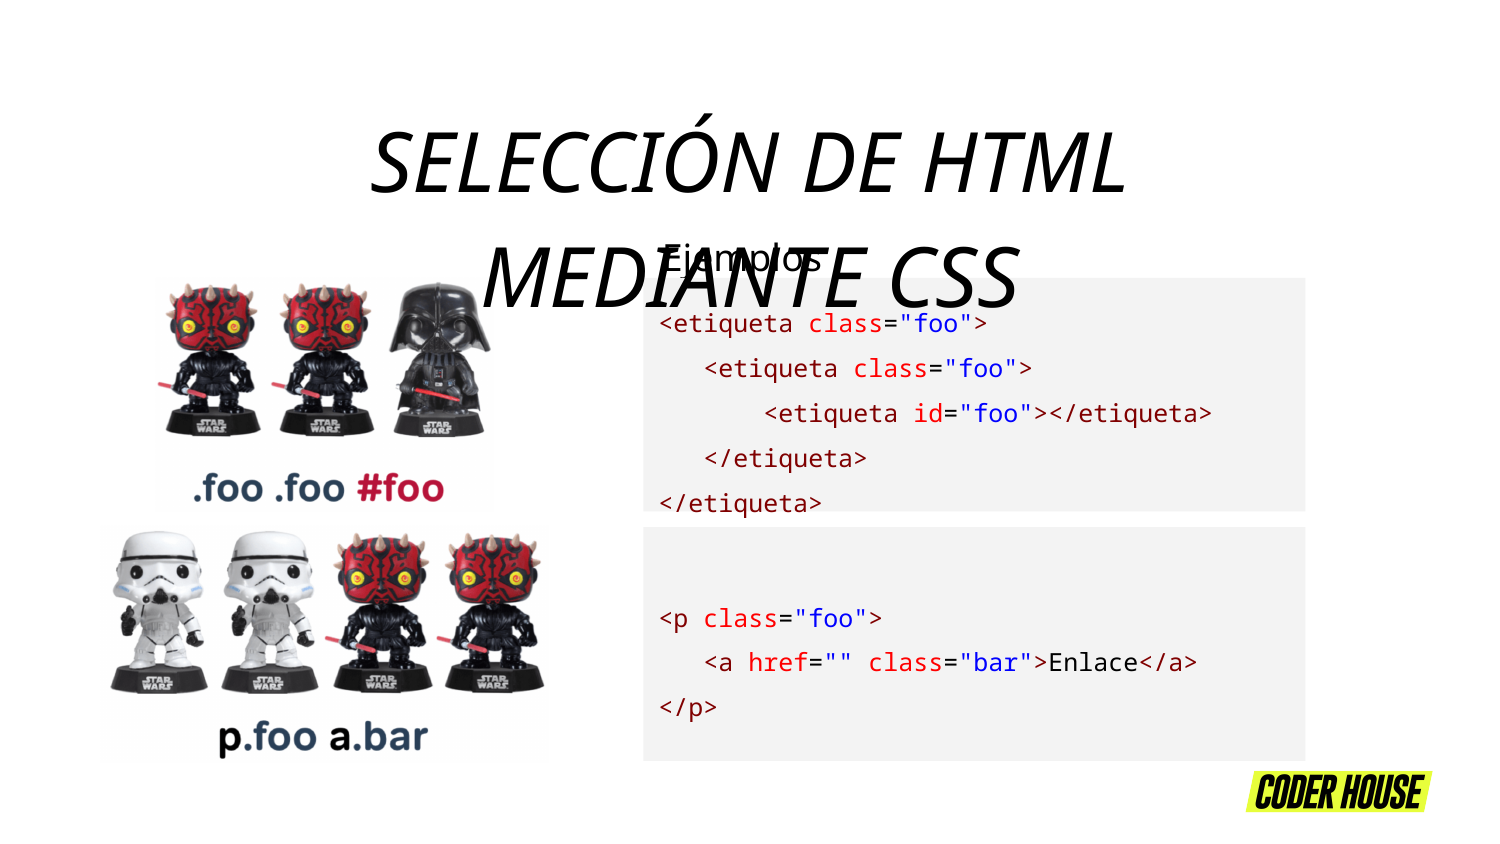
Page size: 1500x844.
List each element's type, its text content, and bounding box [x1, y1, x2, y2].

picture [100, 525, 549, 763]
text_box <etiqueta class="foo"> <etiqueta class="foo"> <etiqueta id="foo"></etiqueta> </etiqueta> </etiqueta> [643, 277, 1306, 512]
picture [155, 277, 495, 512]
picture [1241, 764, 1437, 819]
text_box Ejemplos [155, 195, 1329, 276]
text_box <p class="foo"> <a href="" class="bar">Enlace</a> </p> [643, 527, 1306, 761]
text_box SELECCIÓN DE HTML MEDIANTE CSS [173, 79, 1327, 194]
